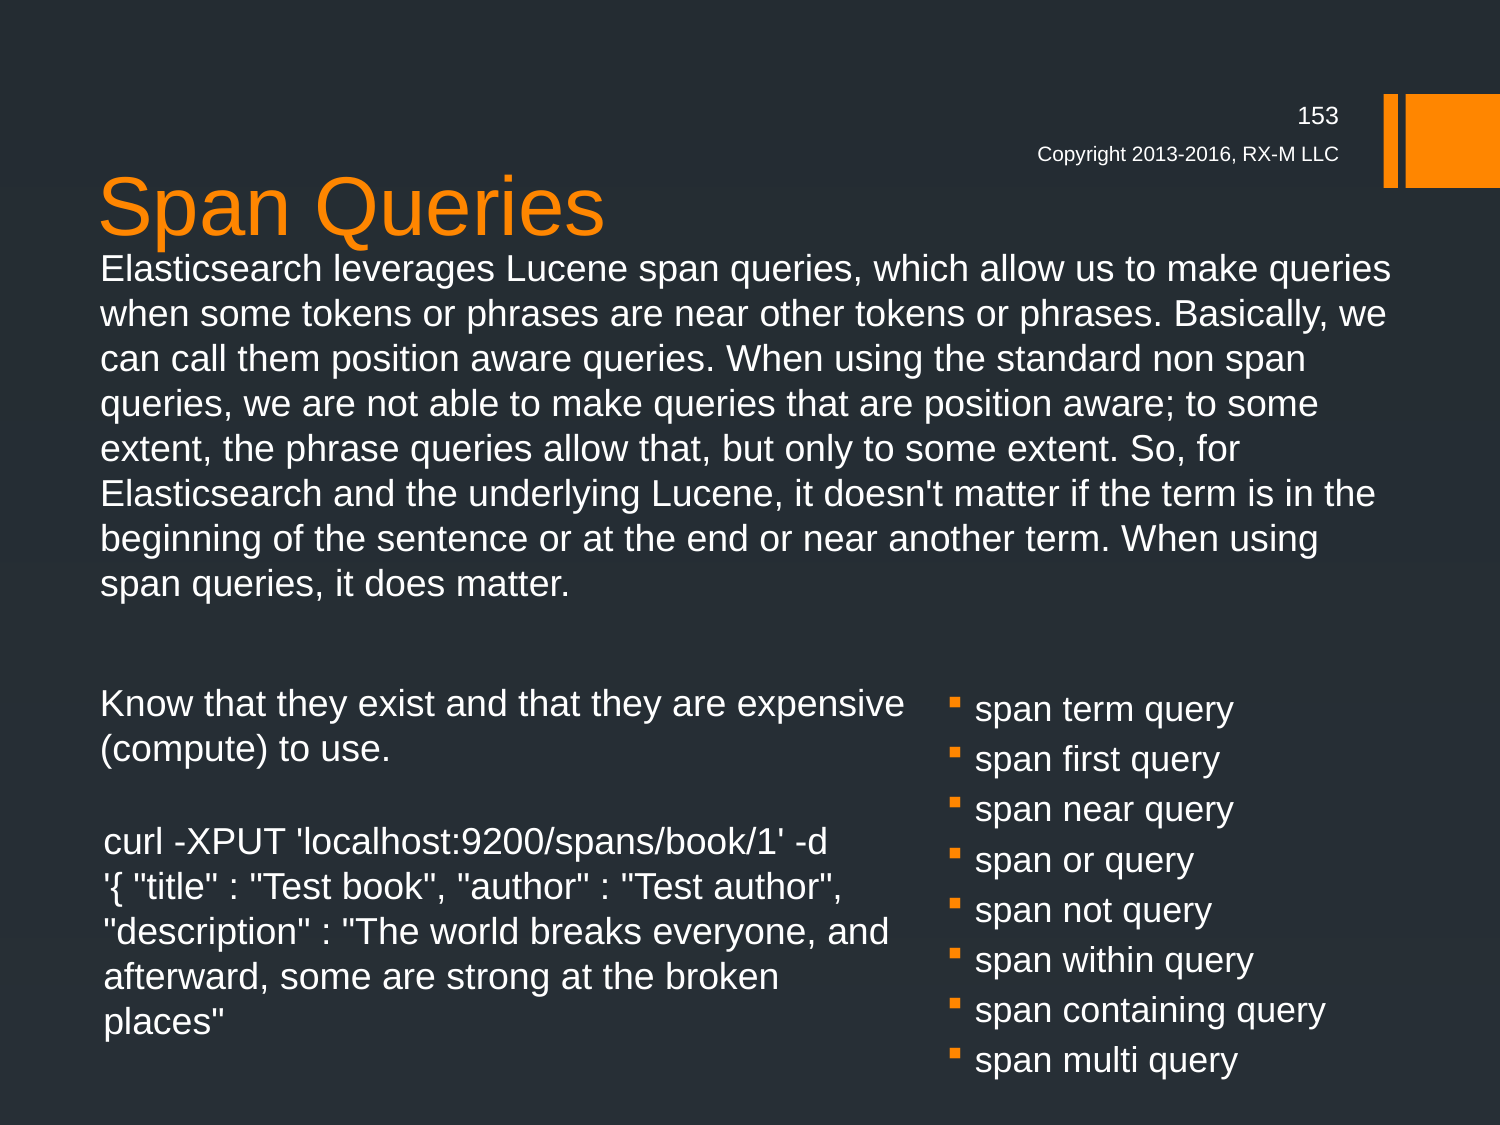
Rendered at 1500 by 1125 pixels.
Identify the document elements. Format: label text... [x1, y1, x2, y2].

footer Copyright 2013-2016, RX-M LLC [985, 140, 1355, 190]
text_box Know that they exist and that they are expensive (compute) to use. [85, 671, 984, 777]
title Span Queries [82, 70, 1283, 260]
slide_number 153 [1199, 90, 1355, 140]
list span term query span first query span near query span or query span not query span within query span containing query span multi query [924, 678, 1438, 1091]
text_box Elasticsearch leverages Lucene span queries, which allow us to make queries when some tokens or phrases are near other tokens or phrases. Basically, we can call them position aware queries. When using the standard non span queries, we are not able to make queries that are position aware; to some extent, the phrase queries allow that, but only to some extent. So, for Elasticsearch and the underlying Lucene, it doesn't matter if the term is in the beginning of the sentence or at the end or near another term. When using span queries, it does matter. [85, 236, 1425, 612]
text_box curl -XPUT 'localhost:9200/spans/book/1' -d '{ "title" : "Test book", "author" : "Test author", "description" : "The world breaks everyone, and afterward, some are strong at the broken places" [88, 809, 925, 1050]
